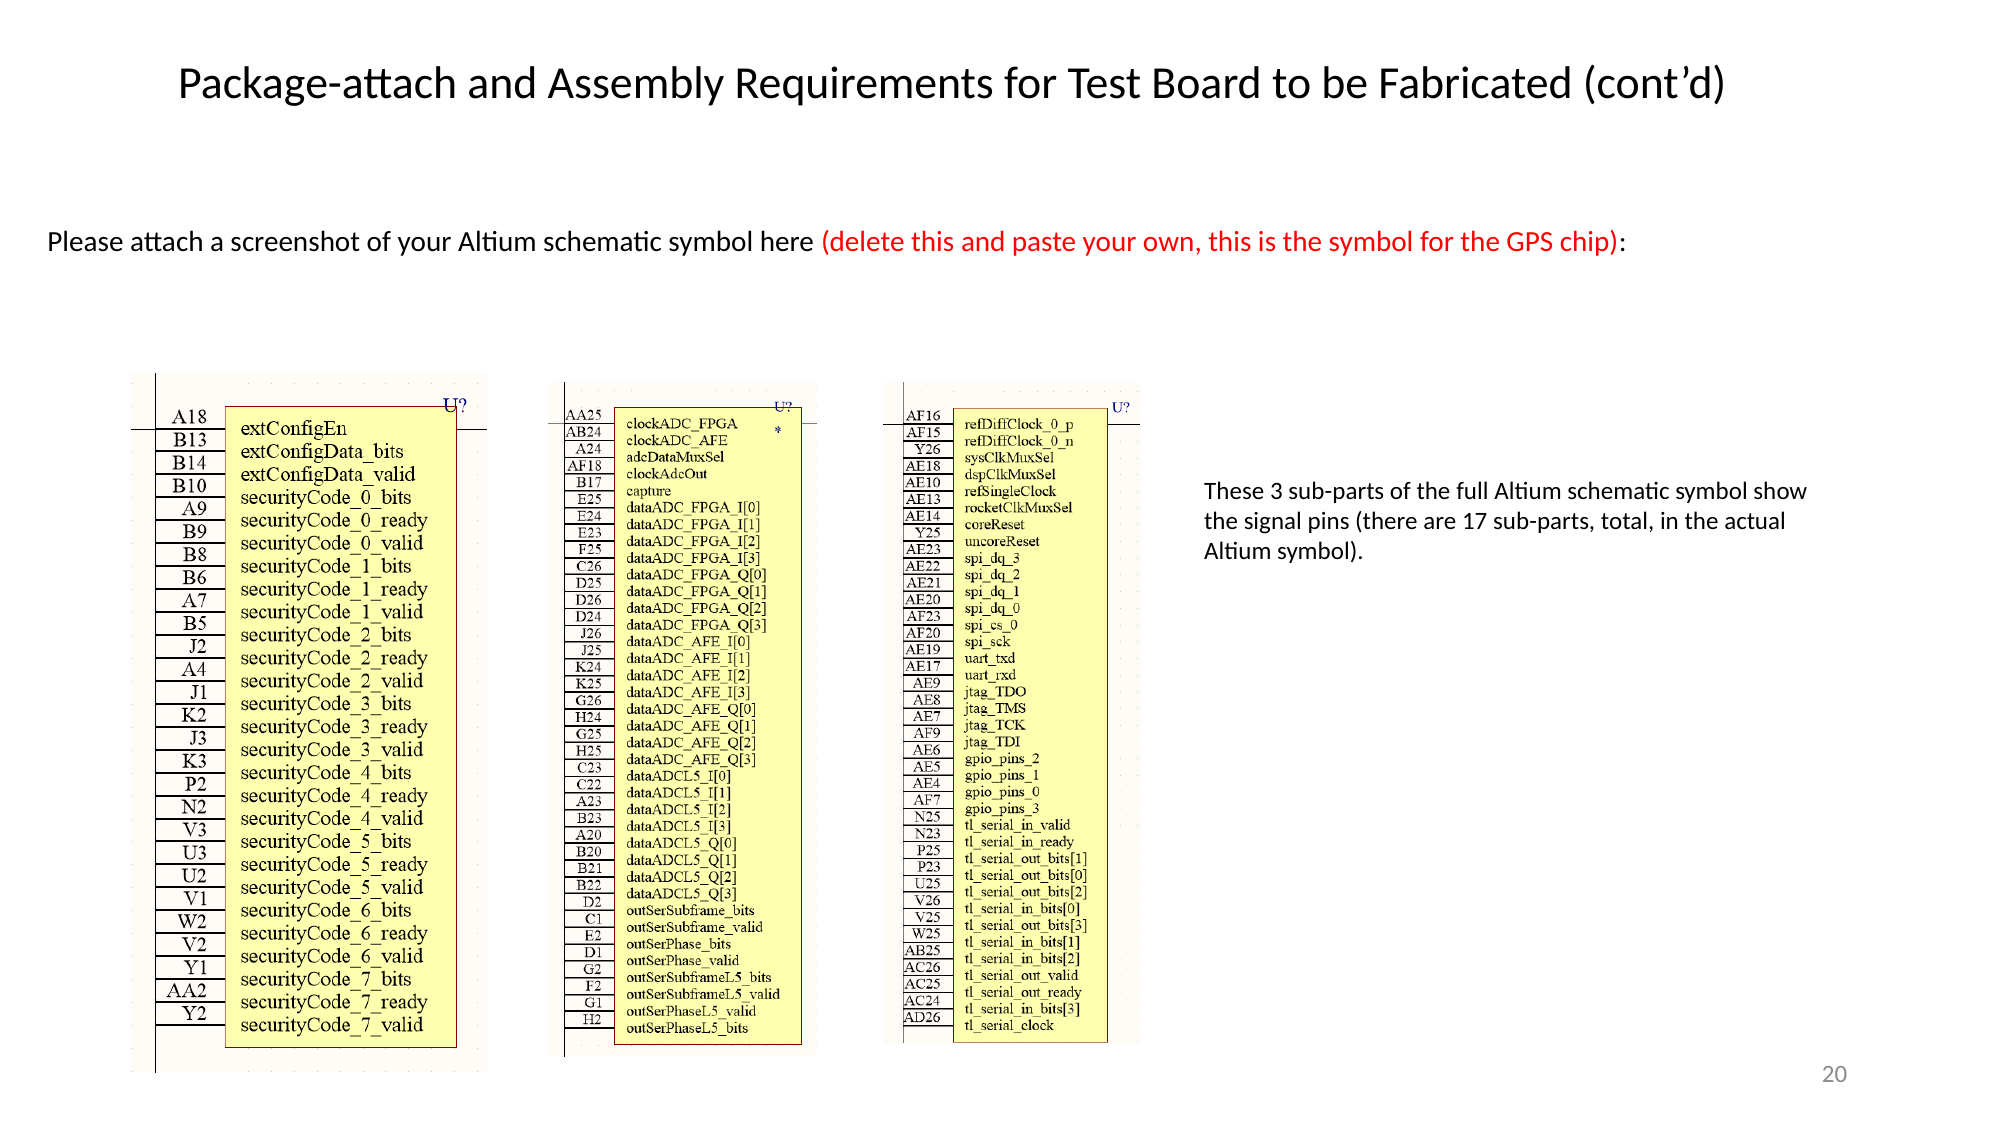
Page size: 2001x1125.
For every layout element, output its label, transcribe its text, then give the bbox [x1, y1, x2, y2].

slide_number 20 [1412, 1042, 1863, 1103]
text_box Package-attach and Assembly Requirements for Test Board to be Fabricated (cont’d) [163, 45, 1781, 116]
picture [548, 382, 817, 1058]
text_box Please attach a screenshot of your Altium schematic symbol here (delete this and paste your own, this is the symbol for the GPS chip): [32, 215, 1957, 265]
text_box These 3 sub-parts of the full Altium schematic symbol show the signal pins (there are 17 sub-parts, total, in the actual Altium symbol). [1189, 467, 1850, 572]
picture [131, 373, 487, 1073]
picture [883, 382, 1140, 1043]
